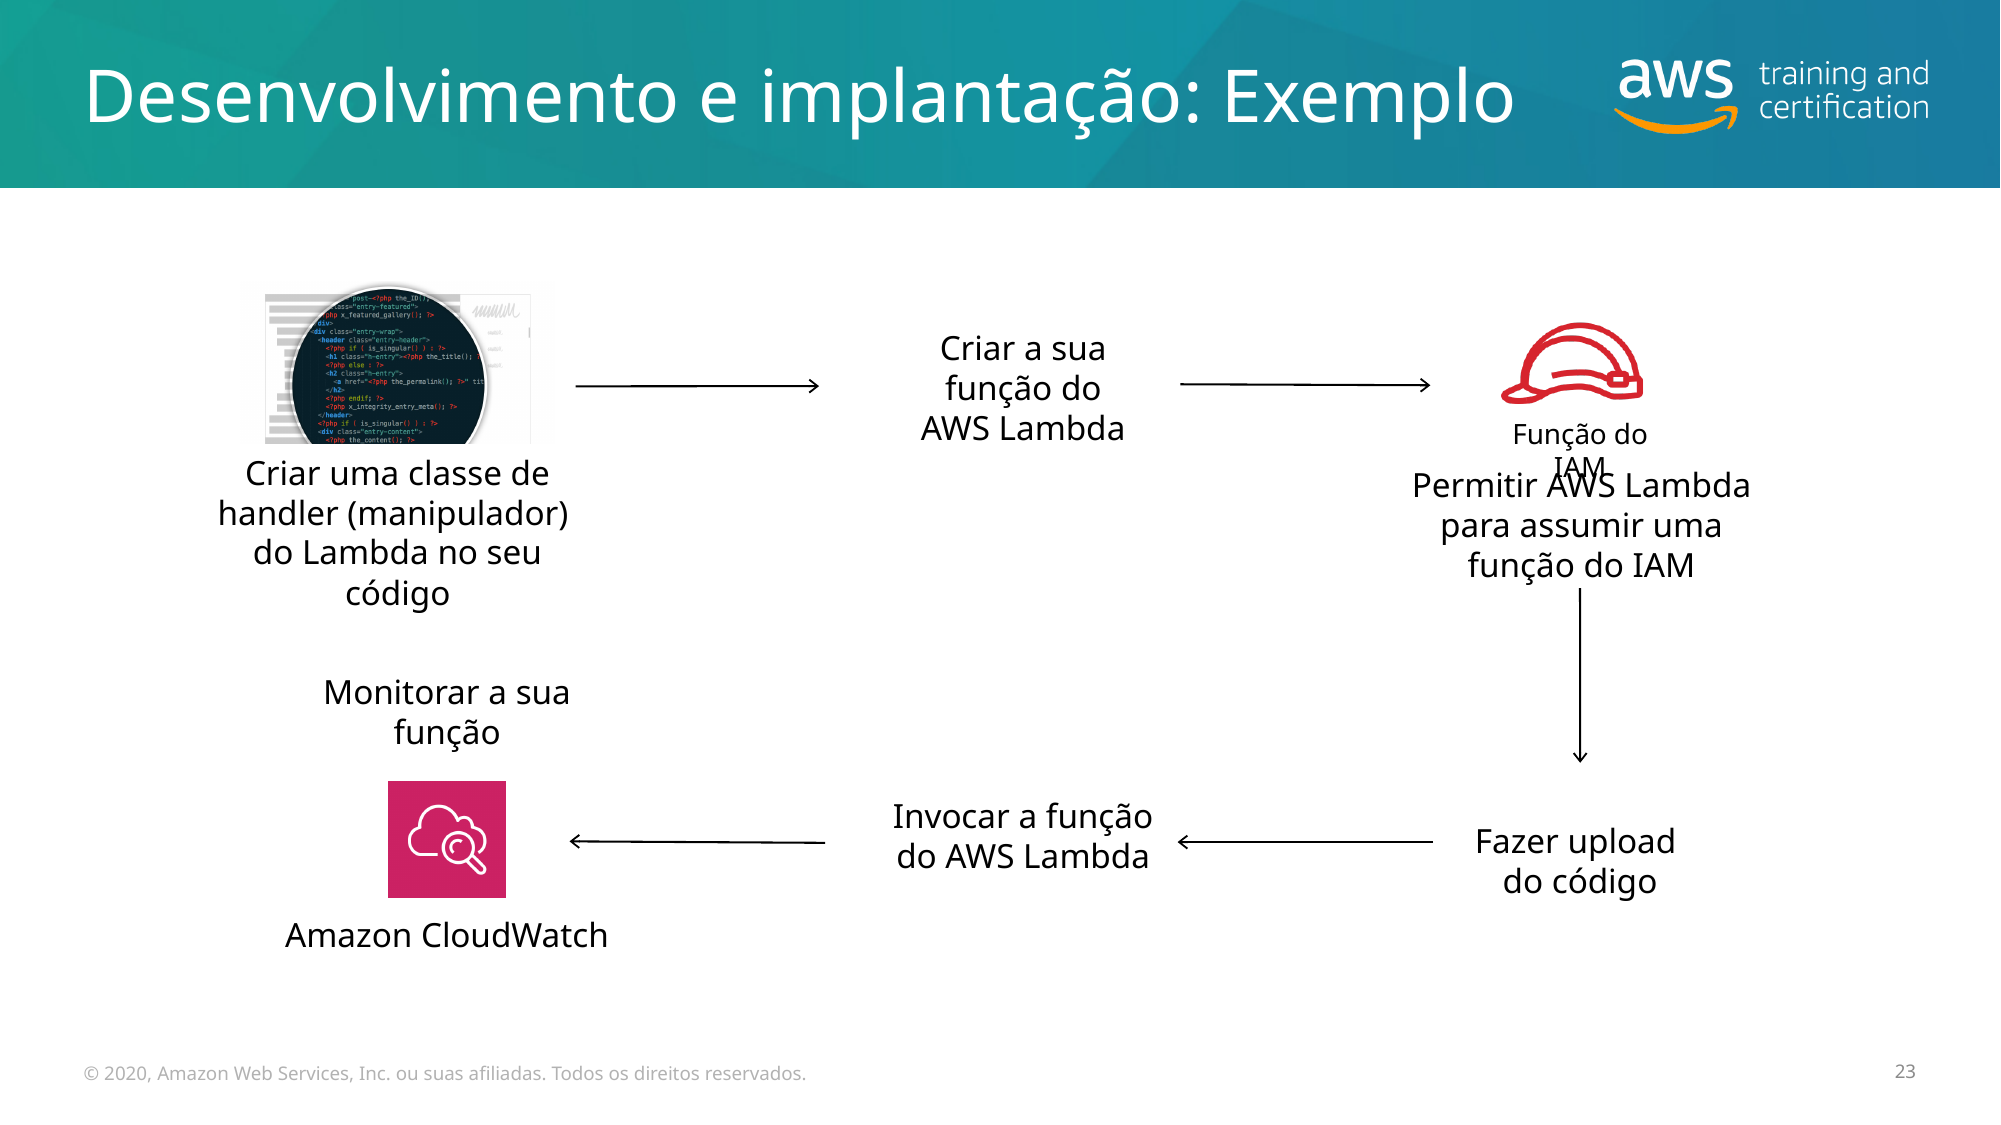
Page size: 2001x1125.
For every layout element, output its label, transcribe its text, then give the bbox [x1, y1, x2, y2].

text_box Amazon CloudWatch [258, 906, 636, 962]
title Desenvolvimento e implantação: Exemplo [68, 59, 1551, 138]
slide_number 23 [1481, 1042, 1932, 1103]
picture [1496, 289, 1647, 440]
footer © 2020, Amazon Web Services, Inc. ou suas afiliadas. Todos os direitos reservados. [68, 1042, 973, 1103]
text_box Permitir AWS Lambda para assumir uma função do IAM [1390, 456, 1774, 592]
text_box Função do IAM [1486, 416, 1674, 484]
text_box Criar uma classe de handler (manipulador) do Lambda no seu código [185, 444, 610, 619]
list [240, 281, 555, 444]
picture [0, 0, 2000, 188]
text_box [575, 384, 819, 389]
text_box Invocar a função do AWS Lambda [863, 788, 1184, 883]
text_box Fazer upload do código [1367, 812, 1793, 908]
text_box Criar a sua função do AWS Lambda [902, 319, 1145, 455]
text_box Monitorar a sua função [291, 664, 604, 759]
picture [388, 781, 506, 898]
